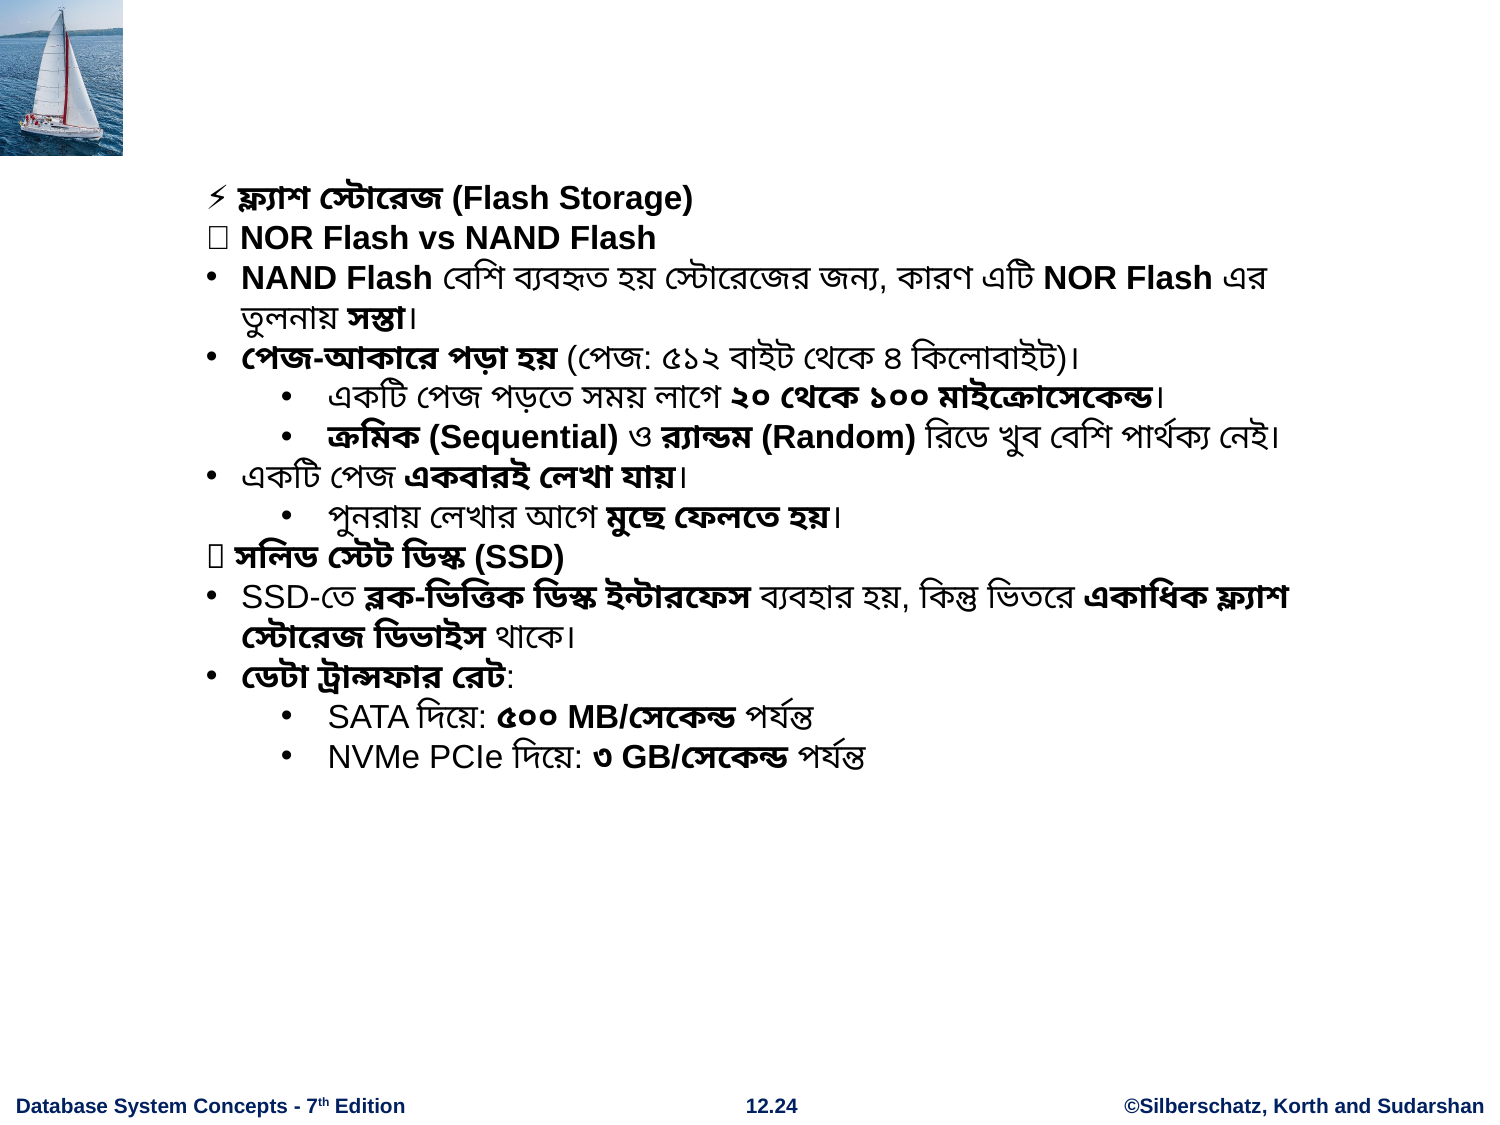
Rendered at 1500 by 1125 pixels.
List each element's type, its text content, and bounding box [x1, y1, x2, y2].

text_box ⚡ ফ্ল্যাশ স্টোরেজ (Flash Storage) 🔁 NOR Flash vs NAND Flash NAND Flash বেশি ব্যবহৃত হয় স্টোরেজের জন্য, কারণ এটি NOR Flash এর তুলনায় সস্তা। পেজ-আকারে পড়া হয় (পেজ: ৫১২ বাইট থেকে ৪ কিলোবাইট)। একটি পেজ পড়তে সময় লাগে ২০ থেকে ১০০ মাইক্রোসেকেন্ড। ক্রমিক (Sequential) ও র‍্যান্ডম (Random) রিডে খুব বেশি পার্থক্য নেই। একটি পেজ একবারই লেখা যায়। পুনরায় লেখার আগে মুছে ফেলতে হয়। 💾 সলিড স্টেট ডিস্ক (SSD) SSD-তে ব্লক-ভিত্তিক ডিস্ক ইন্টারফেস ব্যবহার হয়, কিন্তু ভিতরে একাধিক ফ্ল্যাশ স্টোরেজ ডিভাইস থাকে। ডেটা ট্রান্সফার রেট: SATA দিয়ে: ৫০০ MB/সেকেন্ড পর্যন্ত NVMe PCIe দিয়ে: ৩ GB/সেকেন্ড পর্যন্ত [191, 168, 1316, 783]
picture [0, 0, 123, 156]
